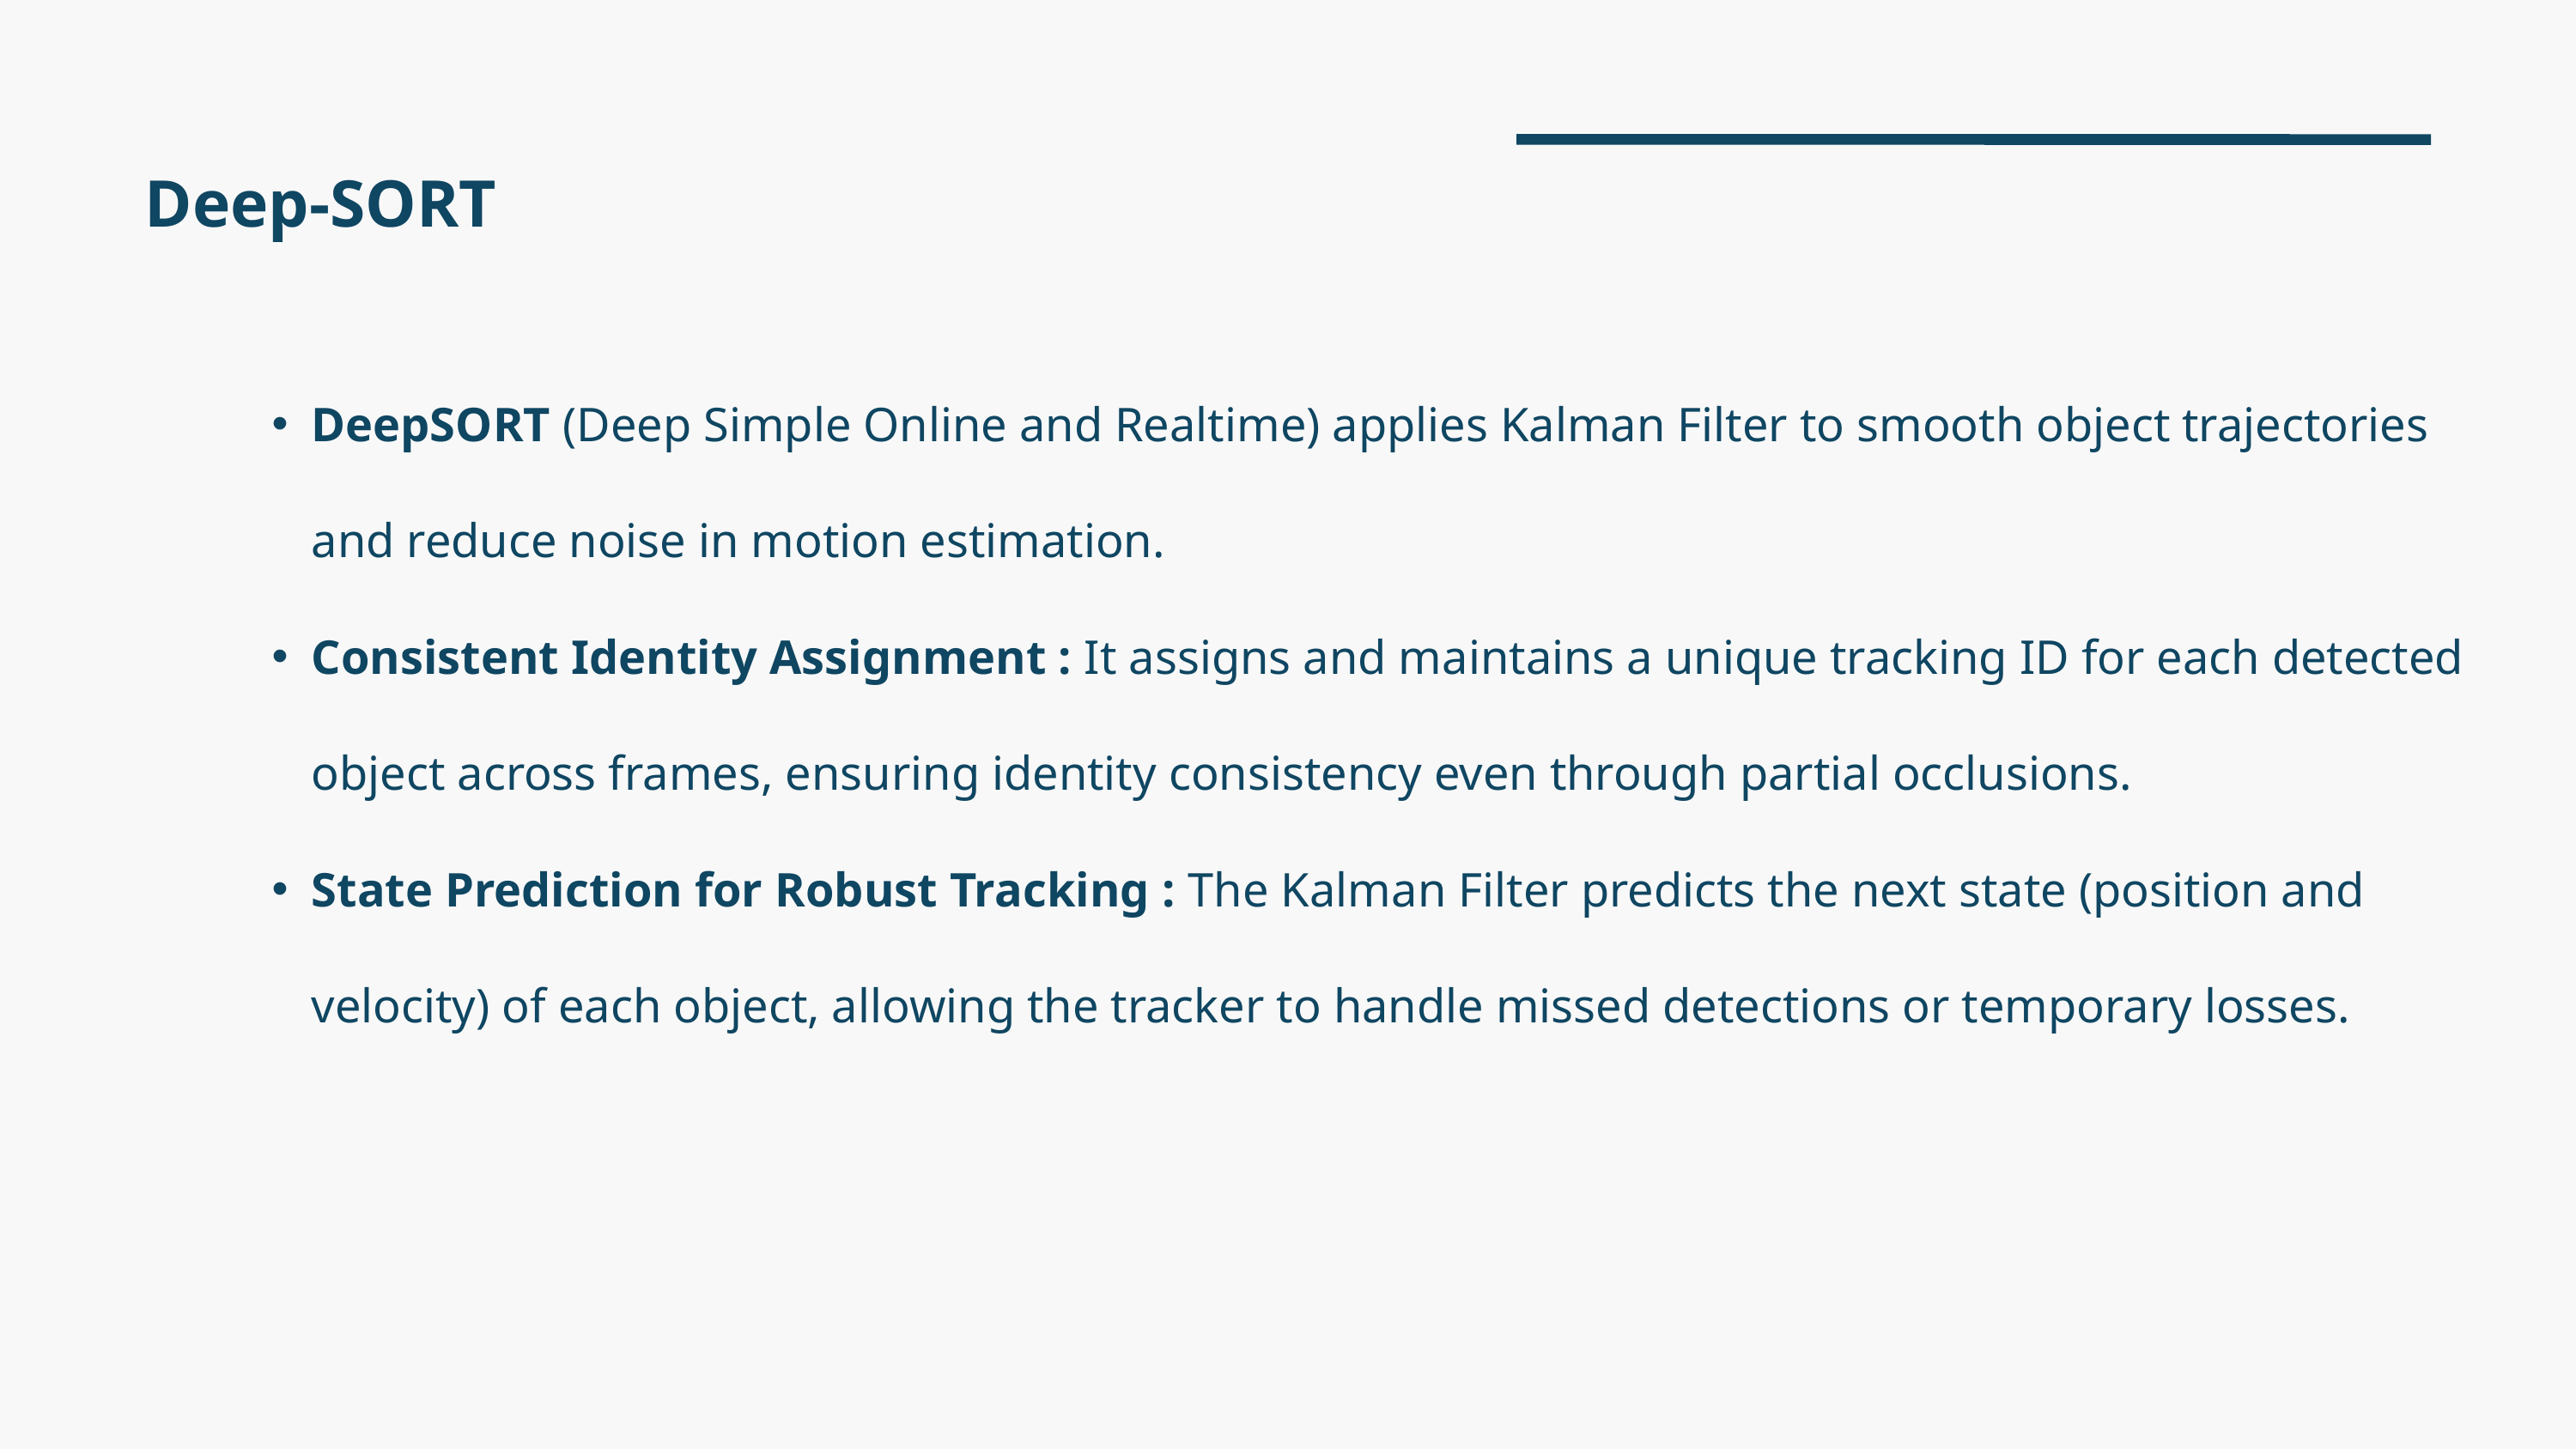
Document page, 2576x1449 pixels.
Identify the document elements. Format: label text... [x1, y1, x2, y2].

text_box Deep-SORT [144, 149, 1397, 240]
text_box DeepSORT (Deep Simple Online and Realtime) applies Kalman Filter to smooth object trajectories and reduce noise in motion estimation. Consistent Identity Assignment : It assigns and maintains a unique tracking ID for each detected object across frames, ensuring identity consistency even through partial occlusions. State Prediction for Robust Tracking : The Kalman Filter predicts the next state (position and velocity) of each object, allowing the tracker to handle missed detections or temporary losses. [232, 334, 2476, 1033]
